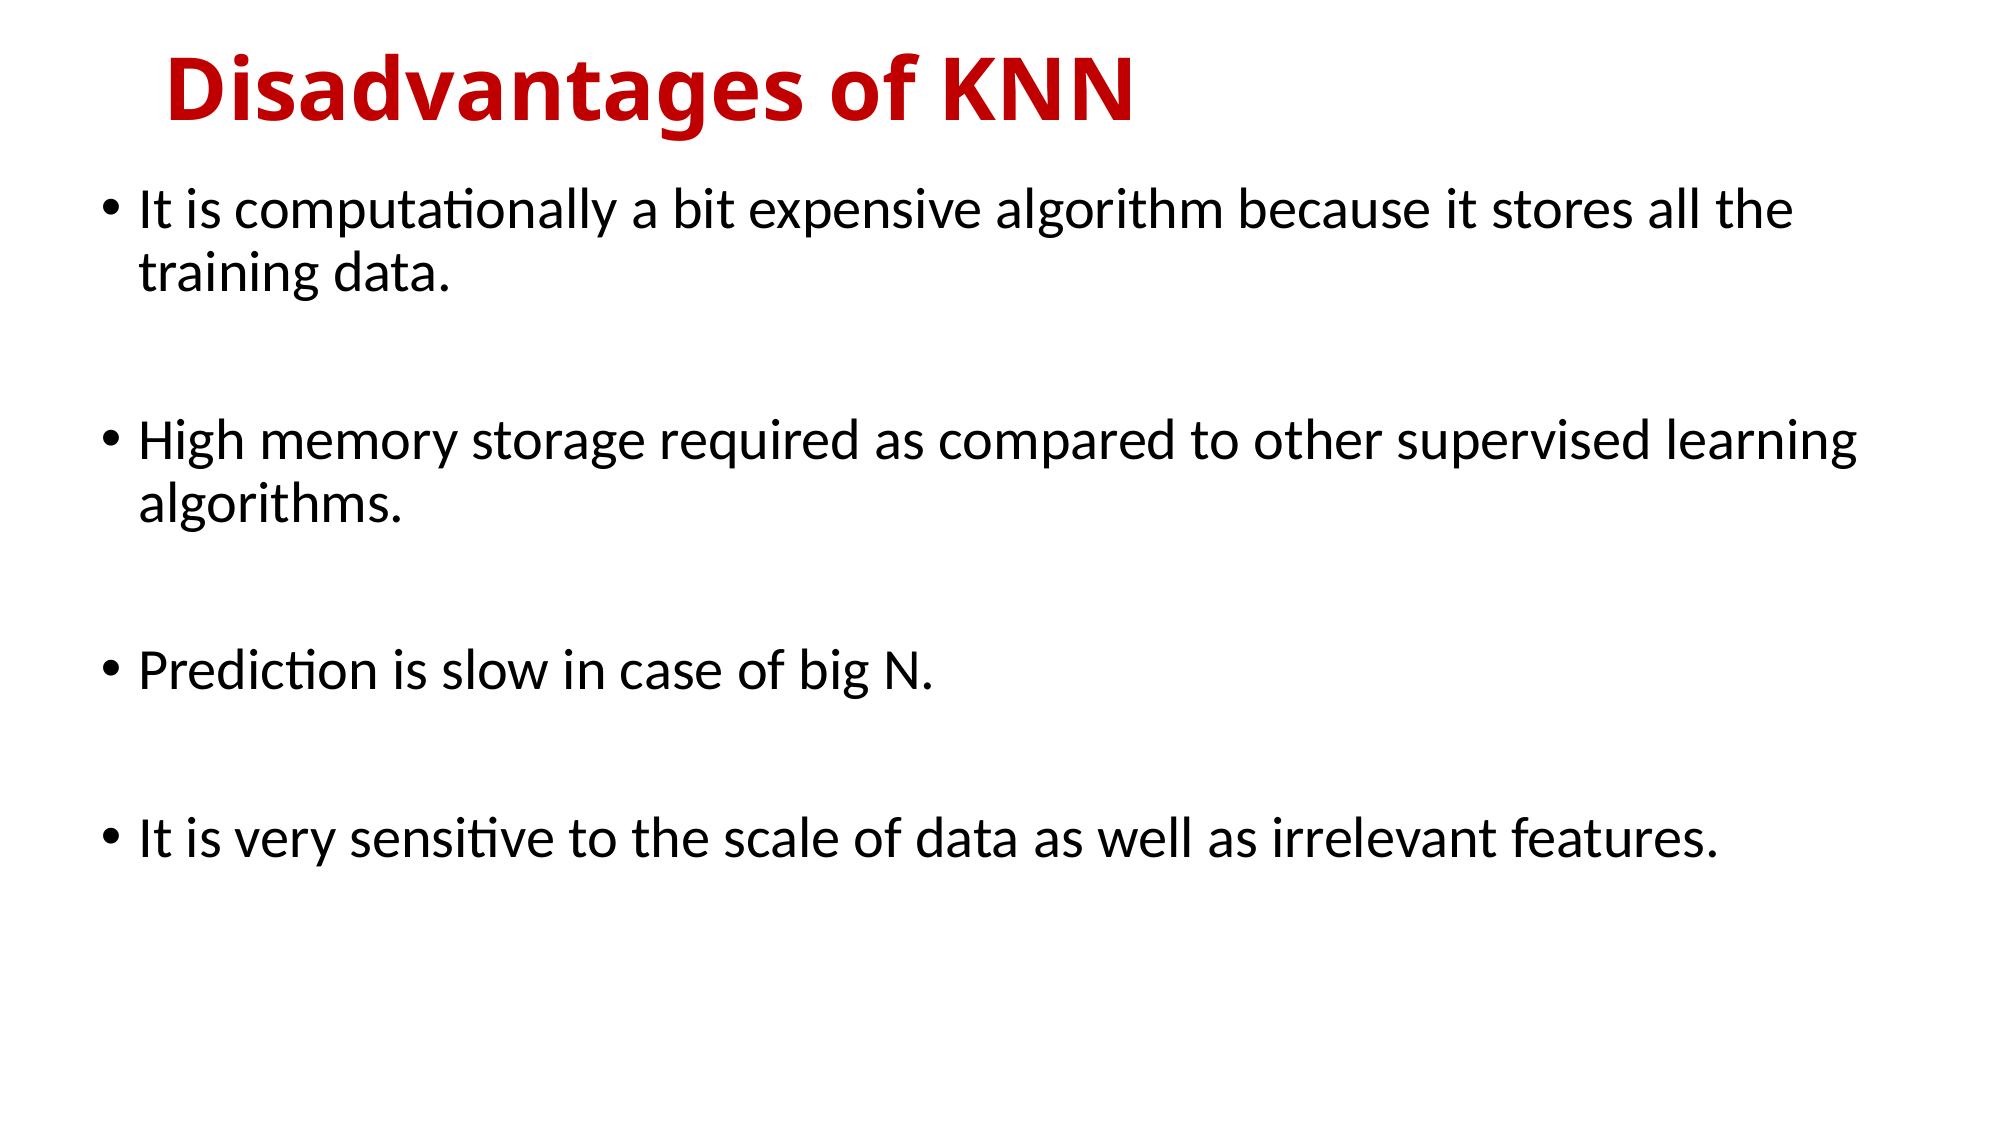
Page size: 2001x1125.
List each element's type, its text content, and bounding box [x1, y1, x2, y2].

list It is computationally a bit expensive algorithm because it stores all the training data. High memory storage required as compared to other supervised learning algorithms. Prediction is slow in case of big N. It is very sensitive to the scale of data as well as irrelevant features. [85, 170, 1949, 1038]
title Disadvantages of KNN [148, 37, 1874, 147]
